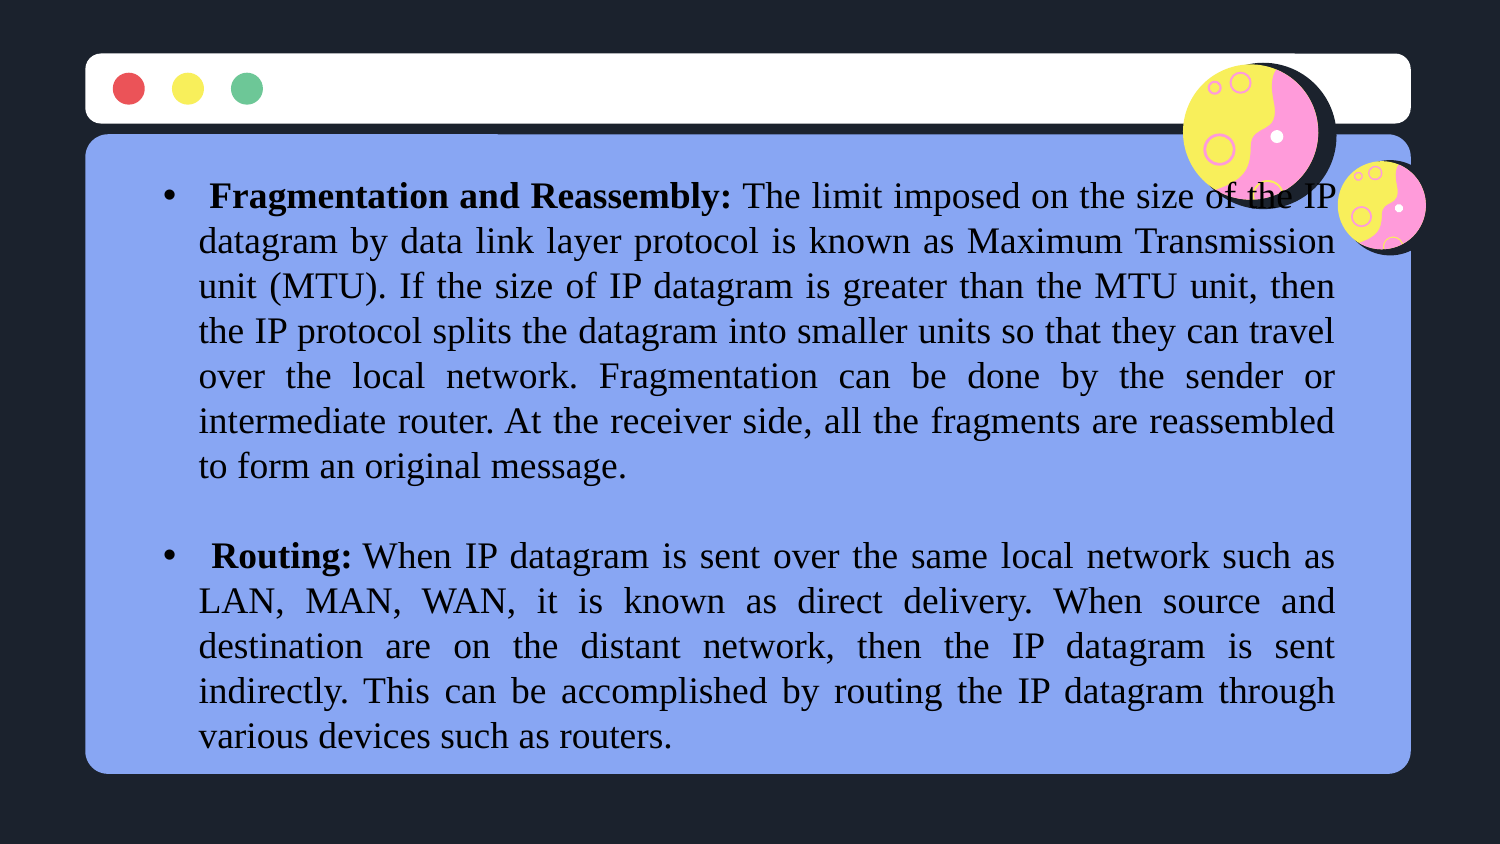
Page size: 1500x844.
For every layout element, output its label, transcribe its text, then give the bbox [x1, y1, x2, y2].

text_box Fragmentation and Reassembly: The limit imposed on the size of the IP datagram by data link layer protocol is known as Maximum Transmission unit (MTU). If the size of IP datagram is greater than the MTU unit, then the IP protocol splits the datagram into smaller units so that they can travel over the local network. Fragmentation can be done by the sender or intermediate router. At the receiver side, all the fragments are reassembled to form an original message. Routing: When IP datagram is sent over the same local network such as LAN, MAN, WAN, it is known as direct delivery. When source and destination are on the distant network, then the IP datagram is sent indirectly. This can be accomplished by routing the IP datagram through various devices such as routers. [148, 164, 1352, 764]
